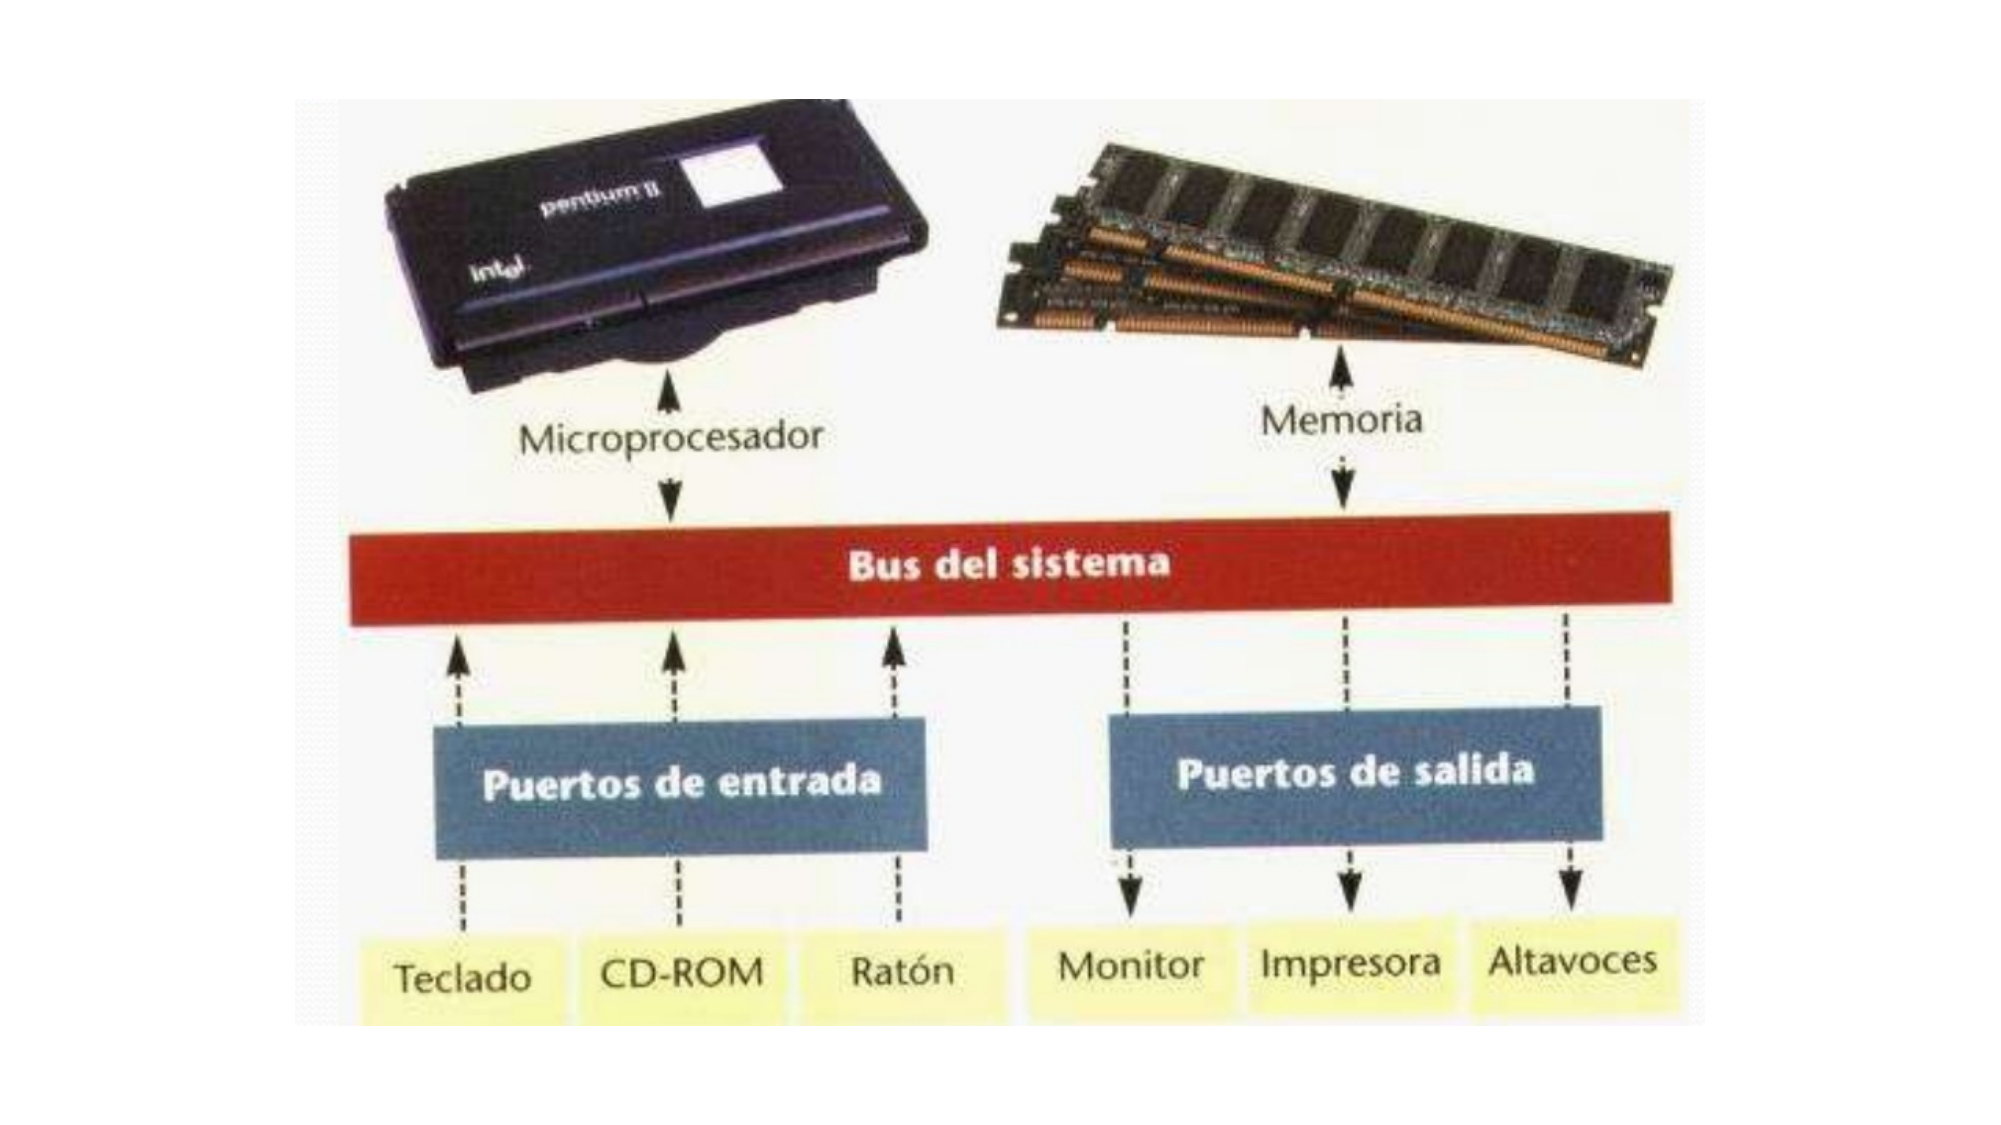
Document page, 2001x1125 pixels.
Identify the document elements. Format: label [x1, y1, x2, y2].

picture [295, 99, 1705, 1026]
